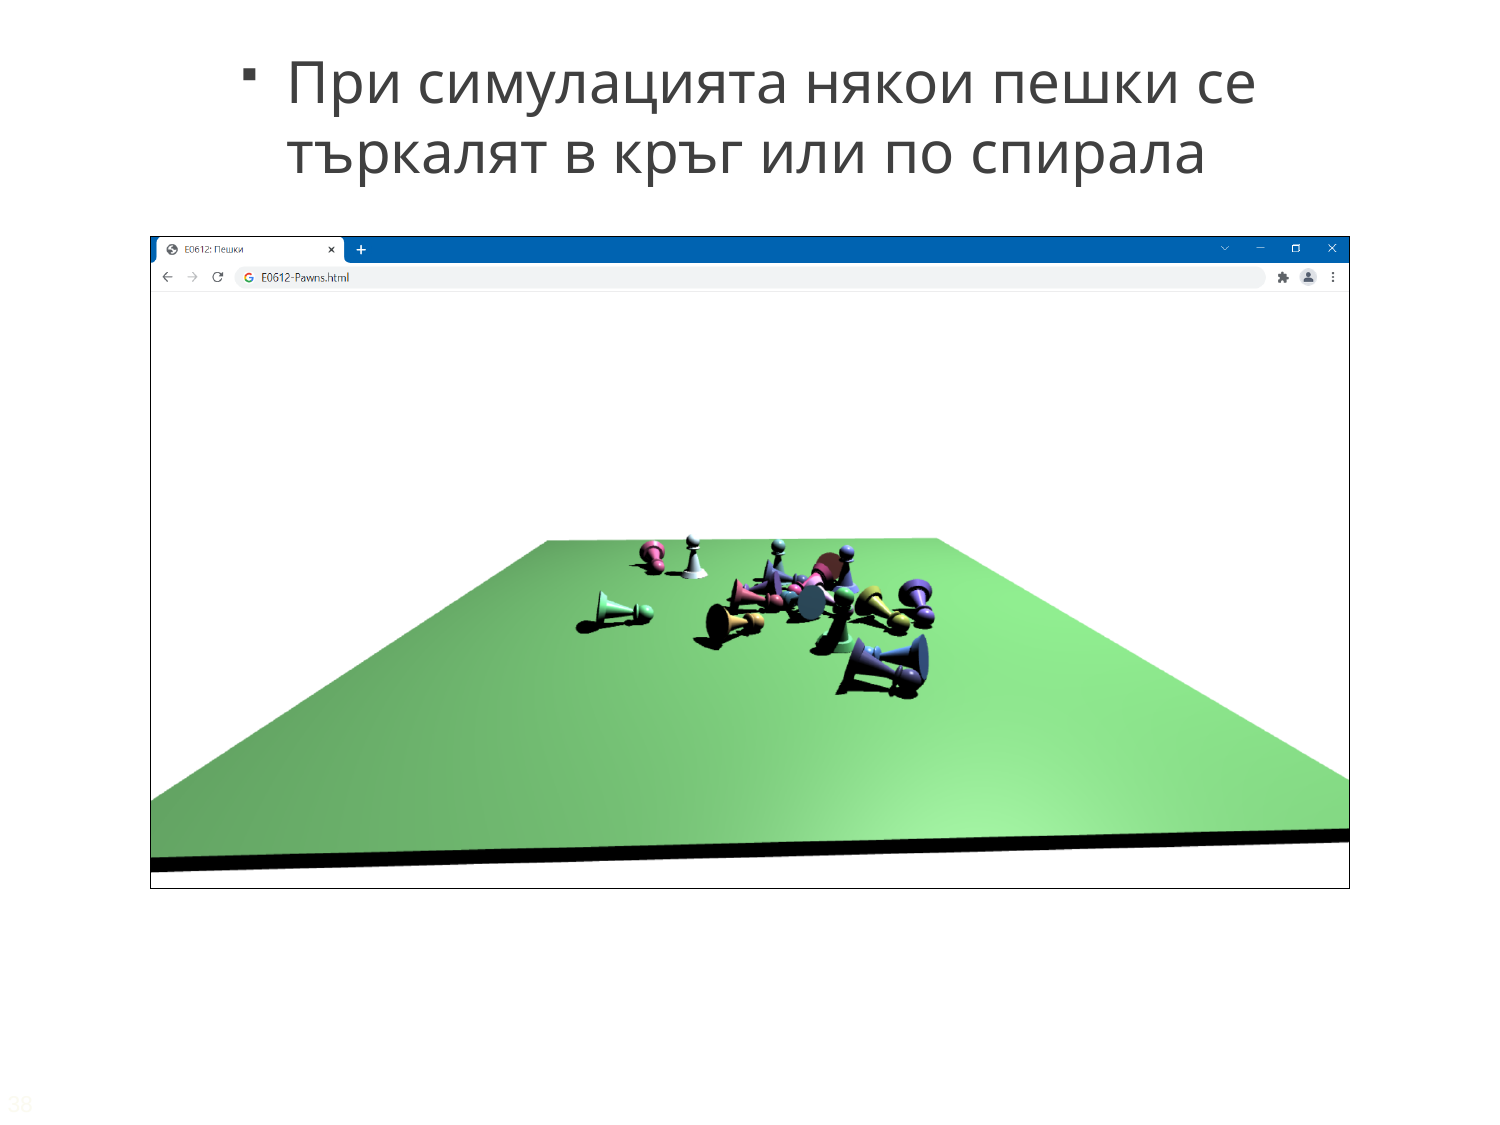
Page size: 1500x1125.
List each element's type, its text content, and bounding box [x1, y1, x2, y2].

list При симулацията някои пешки се търкалят в кръг или по спирала [150, 37, 1488, 1113]
picture [149, 236, 1351, 889]
